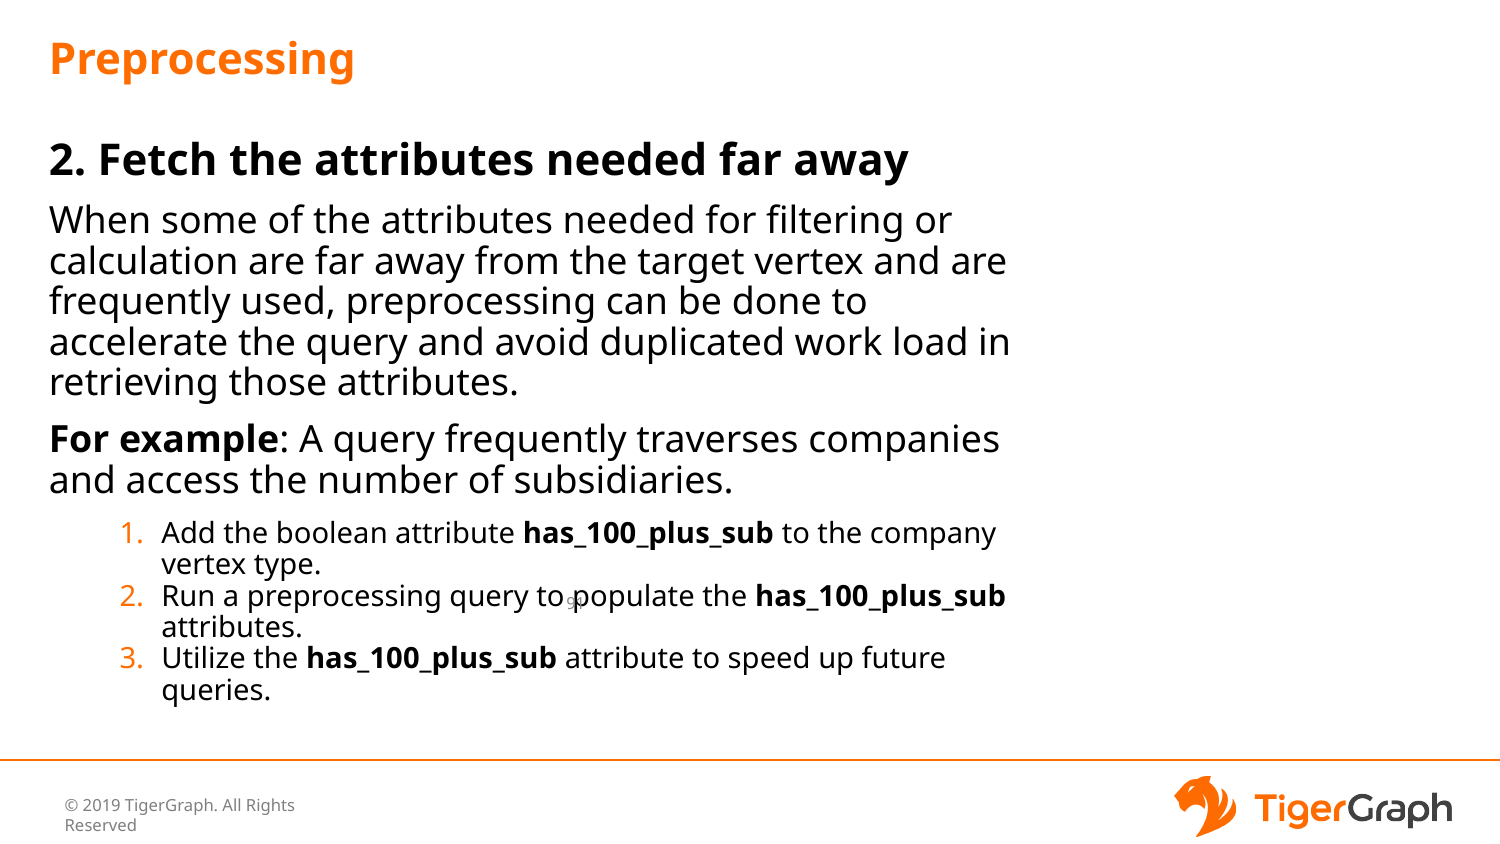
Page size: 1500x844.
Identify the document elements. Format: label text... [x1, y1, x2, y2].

list 2. Fetch the attributes needed far away When some of the attributes needed for filtering or calculation are far away from the target vertex and are frequently used, preprocessing can be done to accelerate the query and avoid duplicated work load in retrieving those attributes. For example: A query frequently traverses companies and access the number of subsidiaries. Add the boolean attribute has_100_plus_sub to the company vertex type. Run a preprocessing query to populate the has_100_plus_sub attributes. Utilize the has_100_plus_sub attribute to speed up future queries. [37, 126, 1069, 559]
picture [1174, 776, 1452, 837]
title Preprocessing [37, 11, 1069, 110]
slide_number ‹#› [551, 587, 601, 622]
